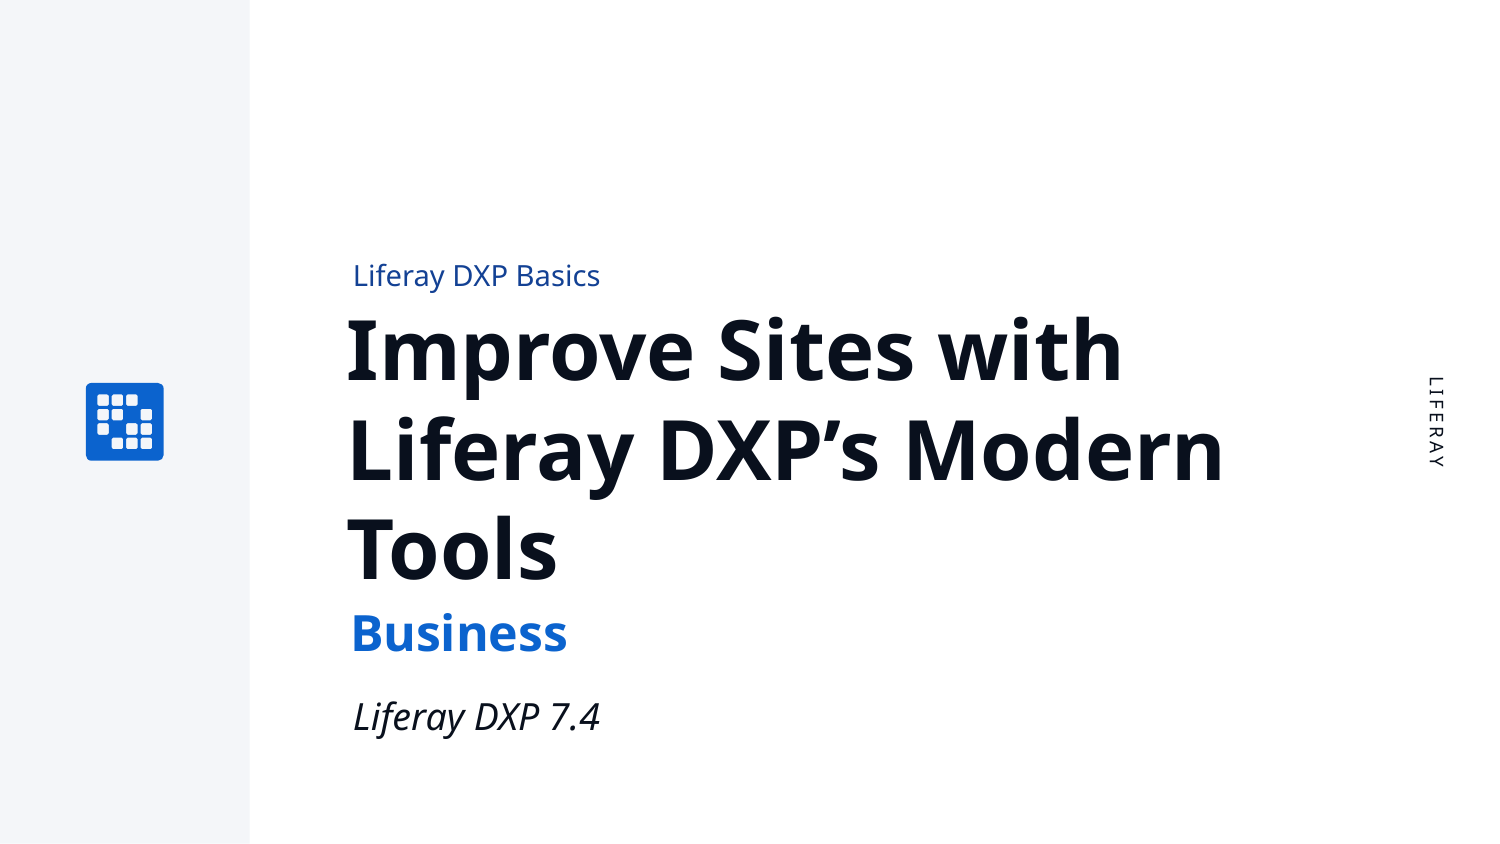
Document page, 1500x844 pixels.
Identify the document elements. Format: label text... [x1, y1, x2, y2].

subtitle Liferay DXP Basics [346, 236, 1200, 282]
subtitle Liferay DXP 7.4 [346, 671, 1200, 769]
subtitle Business [346, 577, 1200, 671]
title Improve Sites with Liferay DXP’s Modern Tools [346, 281, 1313, 422]
